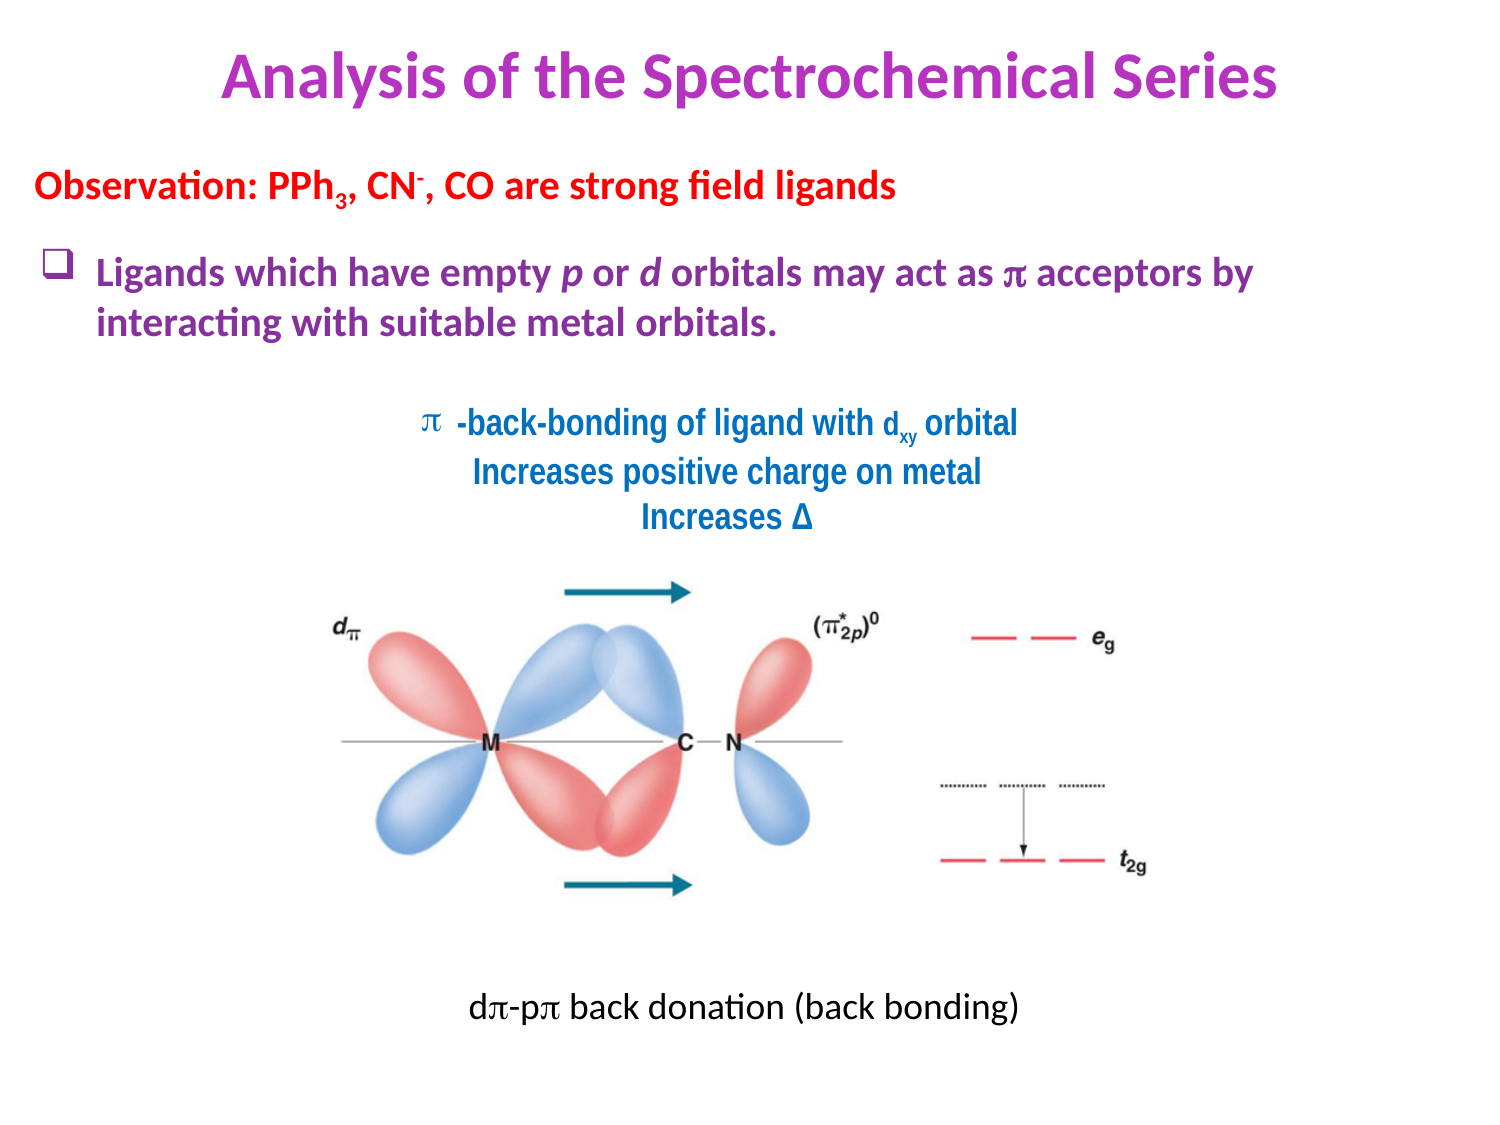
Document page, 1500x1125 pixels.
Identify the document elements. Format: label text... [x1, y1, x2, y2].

text_box dp-pp back donation (back bonding) [453, 974, 1036, 1035]
text_box Observation: PPh3, CN-, CO are strong field ligands [19, 149, 912, 222]
text_box Ligands which have empty p or d orbitals may act as p acceptors by interacting with suitable metal orbitals. [24, 237, 1453, 353]
picture [328, 574, 1150, 903]
text_box -back-bonding of ligand with dxy orbital Increases positive charge on metal Increases Δ [362, 390, 1092, 573]
text_box Analysis of the Spectrochemical Series [206, 24, 1294, 120]
